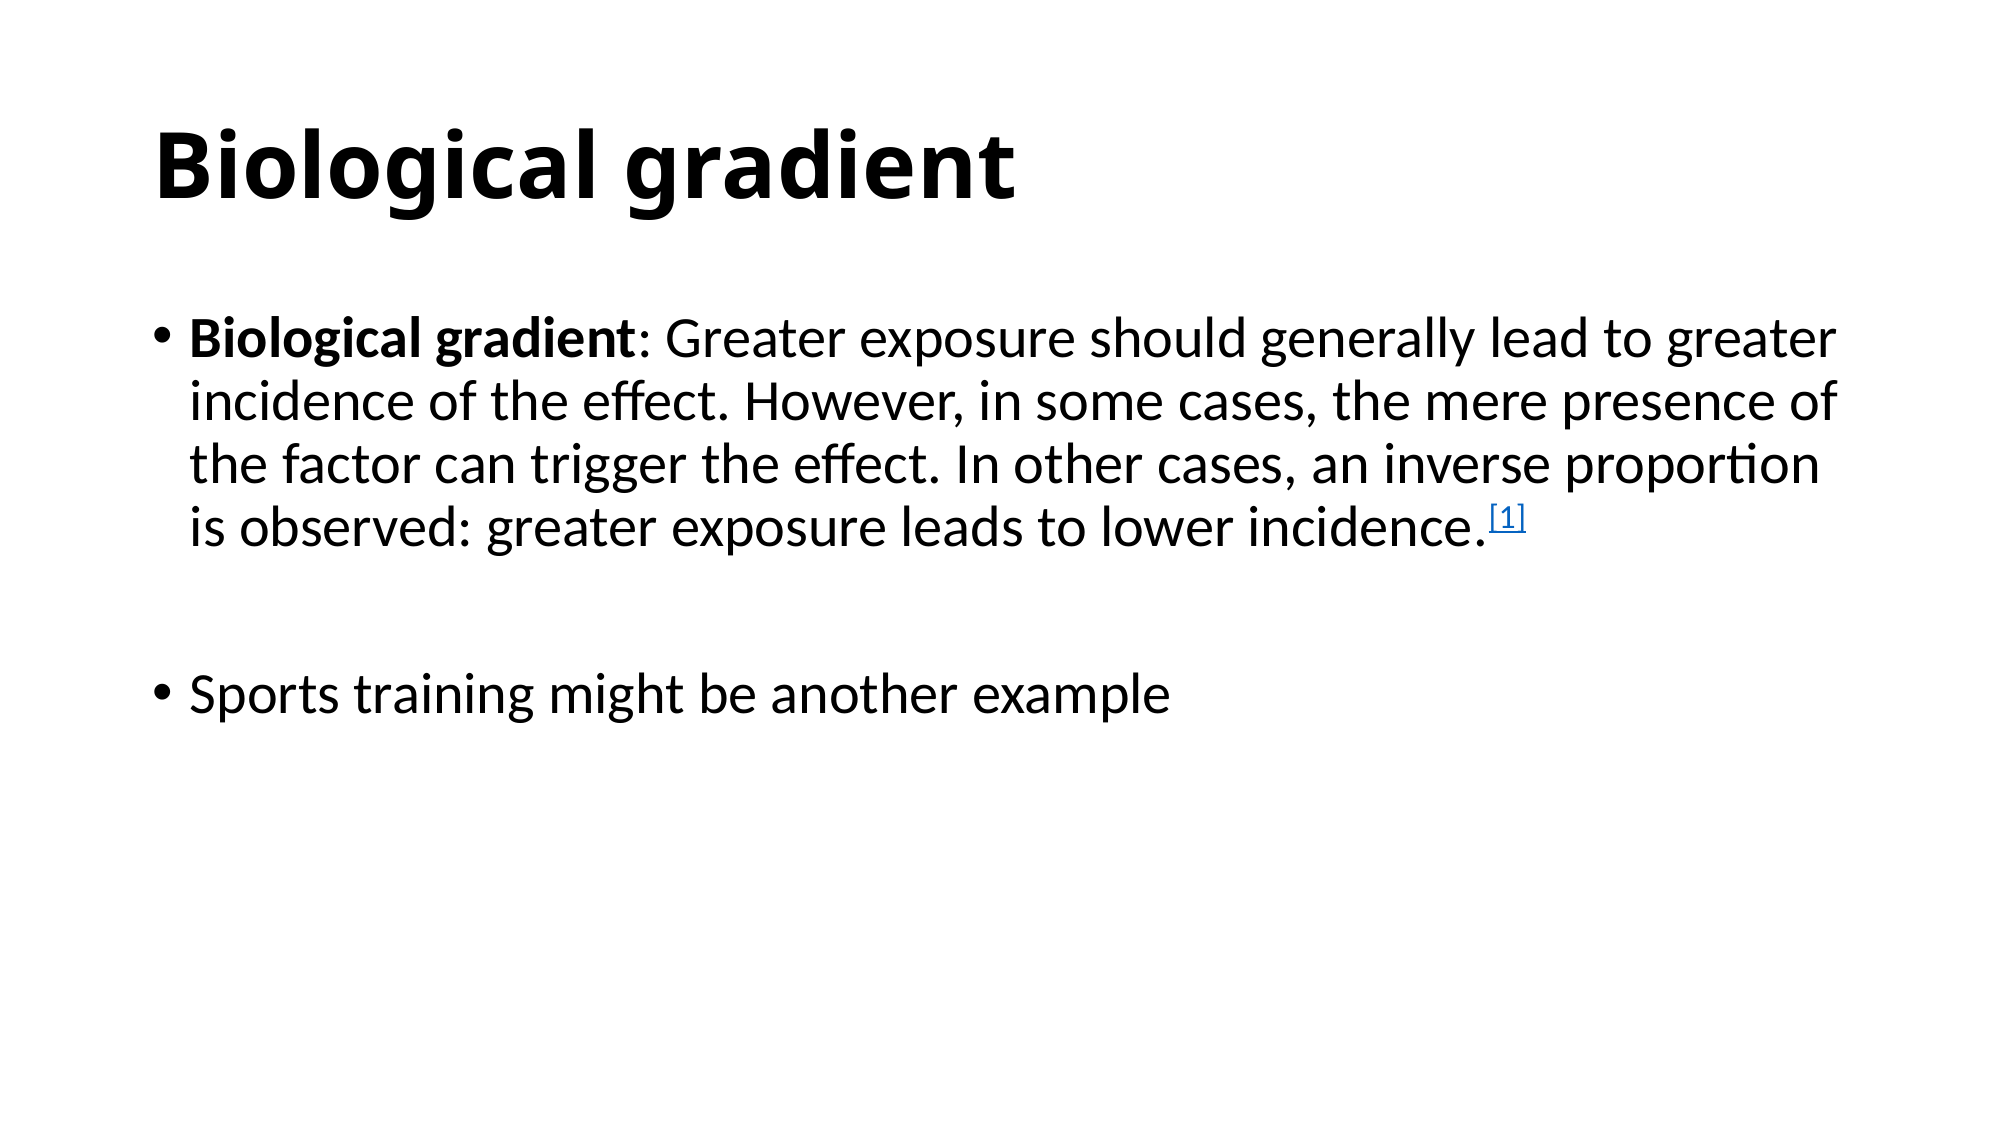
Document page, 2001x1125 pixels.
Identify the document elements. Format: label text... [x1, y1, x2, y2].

title Biological gradient [137, 59, 1863, 278]
list Biological gradient: Greater exposure should generally lead to greater incidence of the effect. However, in some cases, the mere presence of the factor can trigger the effect. In other cases, an inverse proportion is observed: greater exposure leads to lower incidence.[1] Sports training might be another example [137, 299, 1863, 1014]
